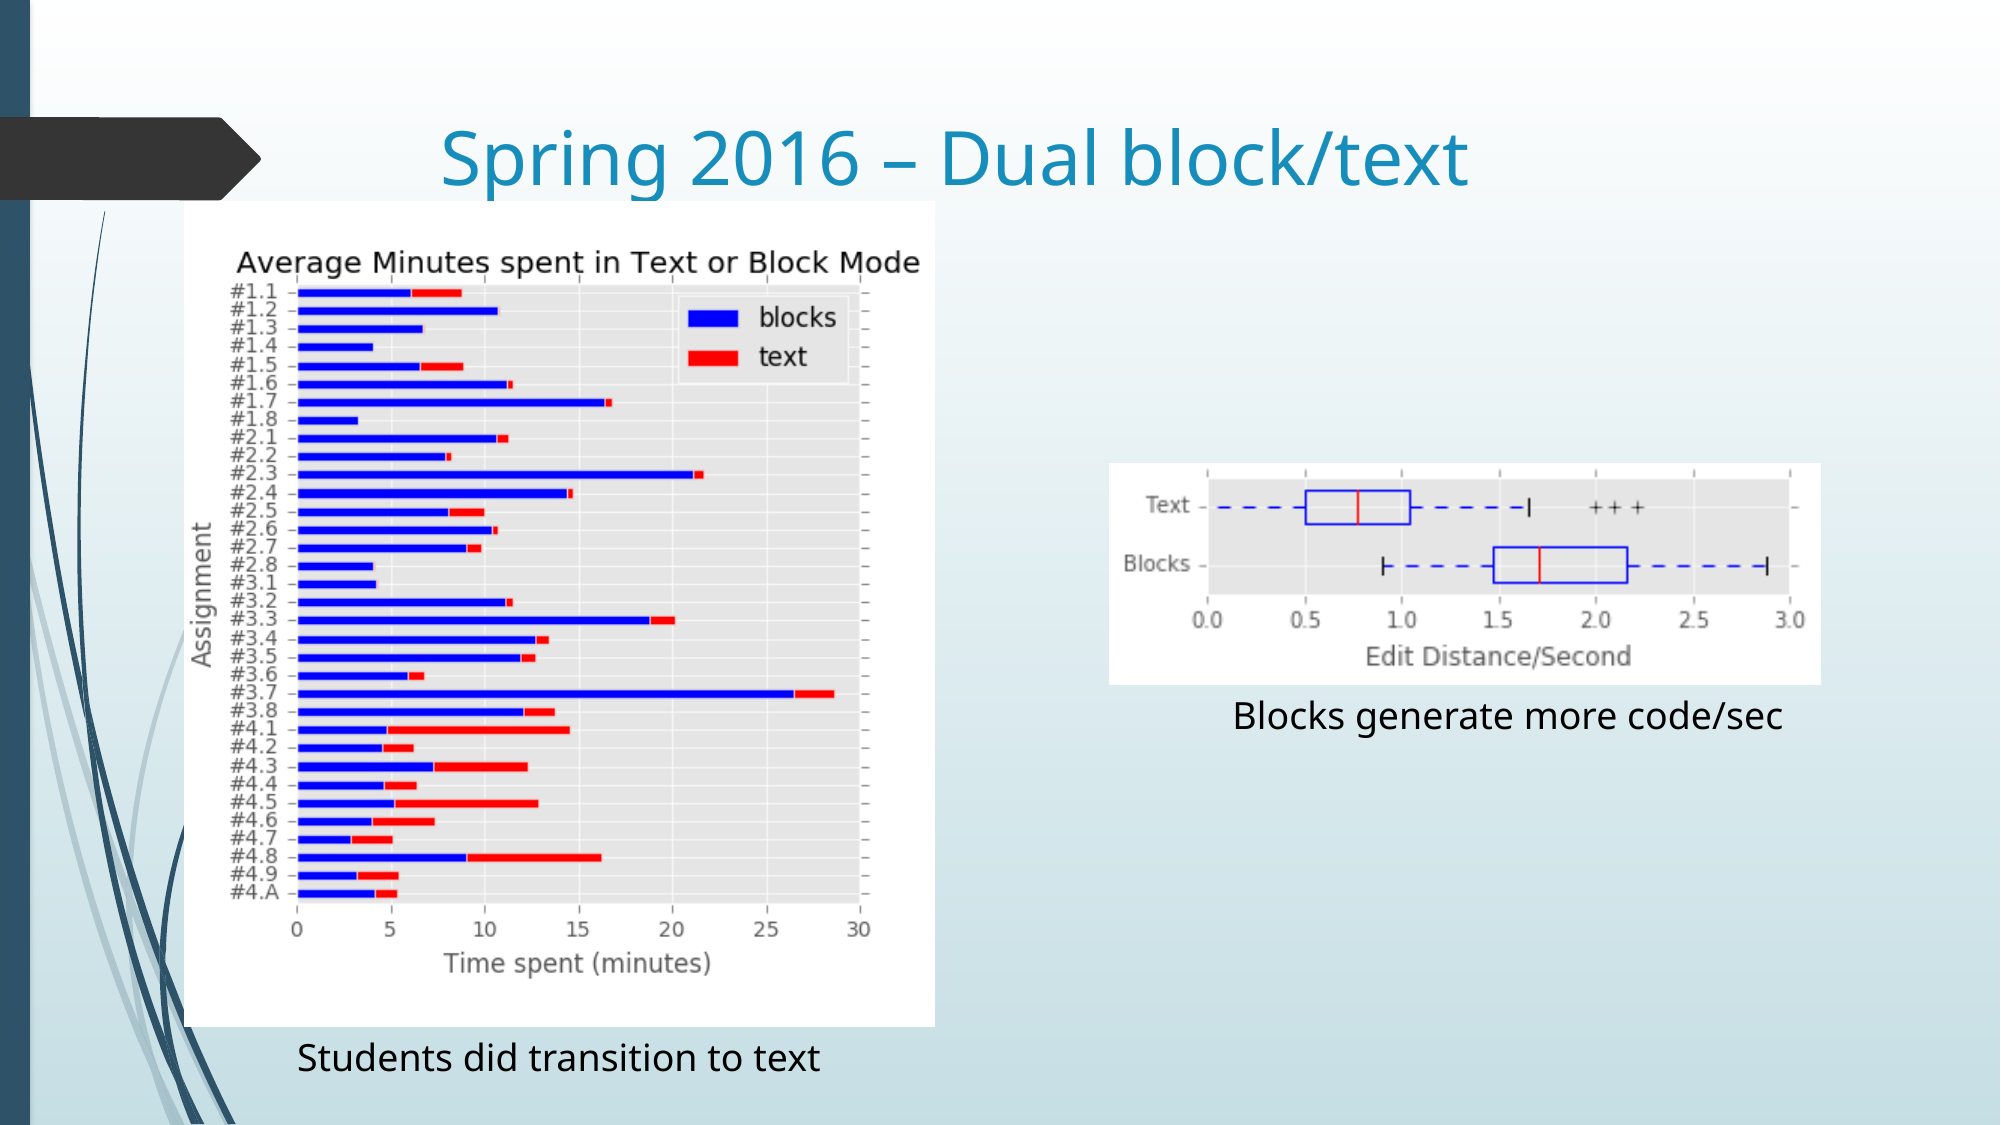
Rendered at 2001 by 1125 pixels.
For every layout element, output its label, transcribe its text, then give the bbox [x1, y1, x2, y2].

title Spring 2016 – Dual block/text [425, 102, 1888, 313]
text_box Students did transition to text [282, 1035, 837, 1086]
picture [183, 200, 935, 1027]
text_box Blocks generate more code/sec [1217, 693, 1799, 745]
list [1109, 463, 1821, 685]
